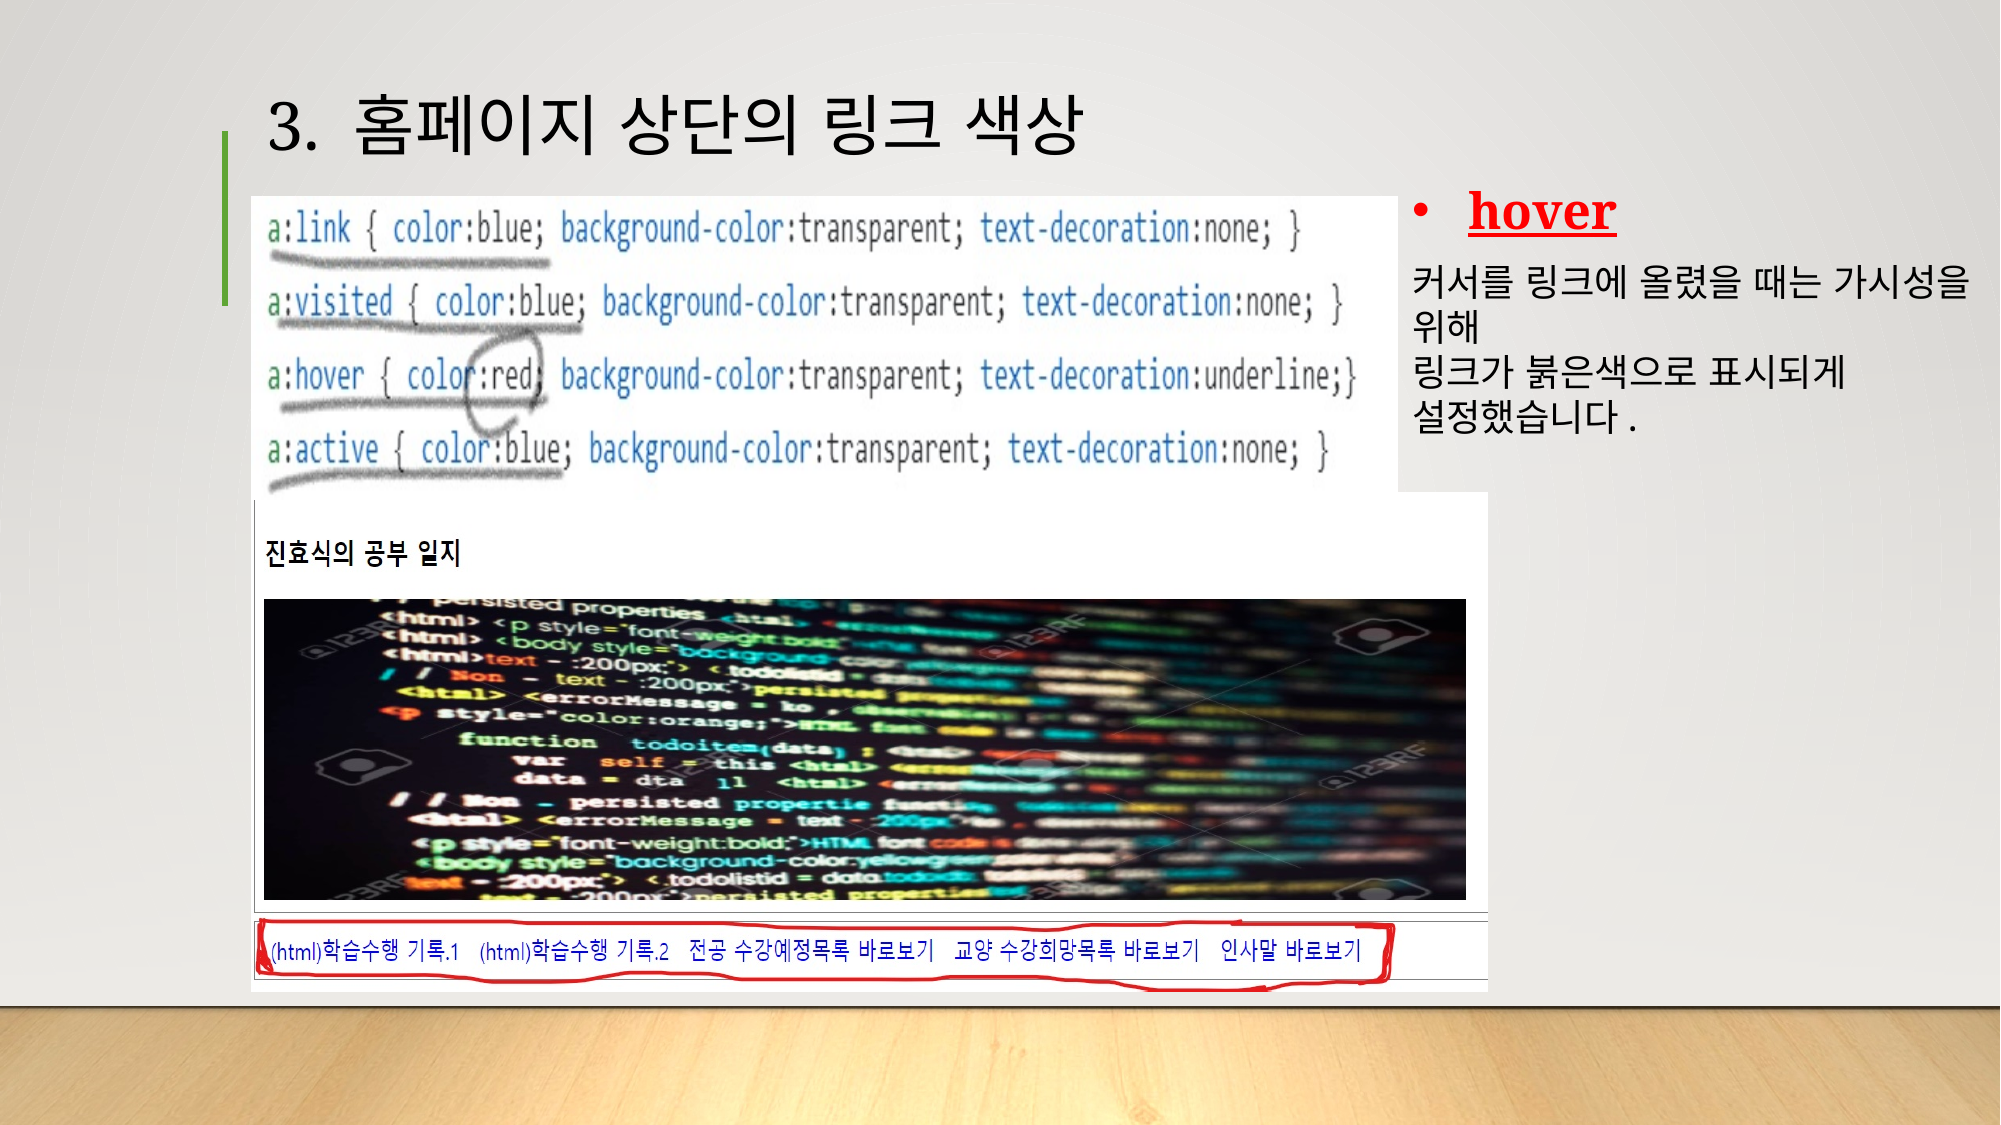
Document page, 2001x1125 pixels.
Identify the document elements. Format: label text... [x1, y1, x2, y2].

picture [0, 1006, 2000, 1125]
text_box hover 커서를 링크에 올렸을 때는 가시성을 위해 링크가 붉은색으로 표시되게 설정했습니다. [1397, 172, 2000, 447]
title 3. 홈페이지 상단의 링크 색상 [251, 0, 1814, 173]
picture [251, 196, 1398, 500]
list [251, 492, 1488, 992]
